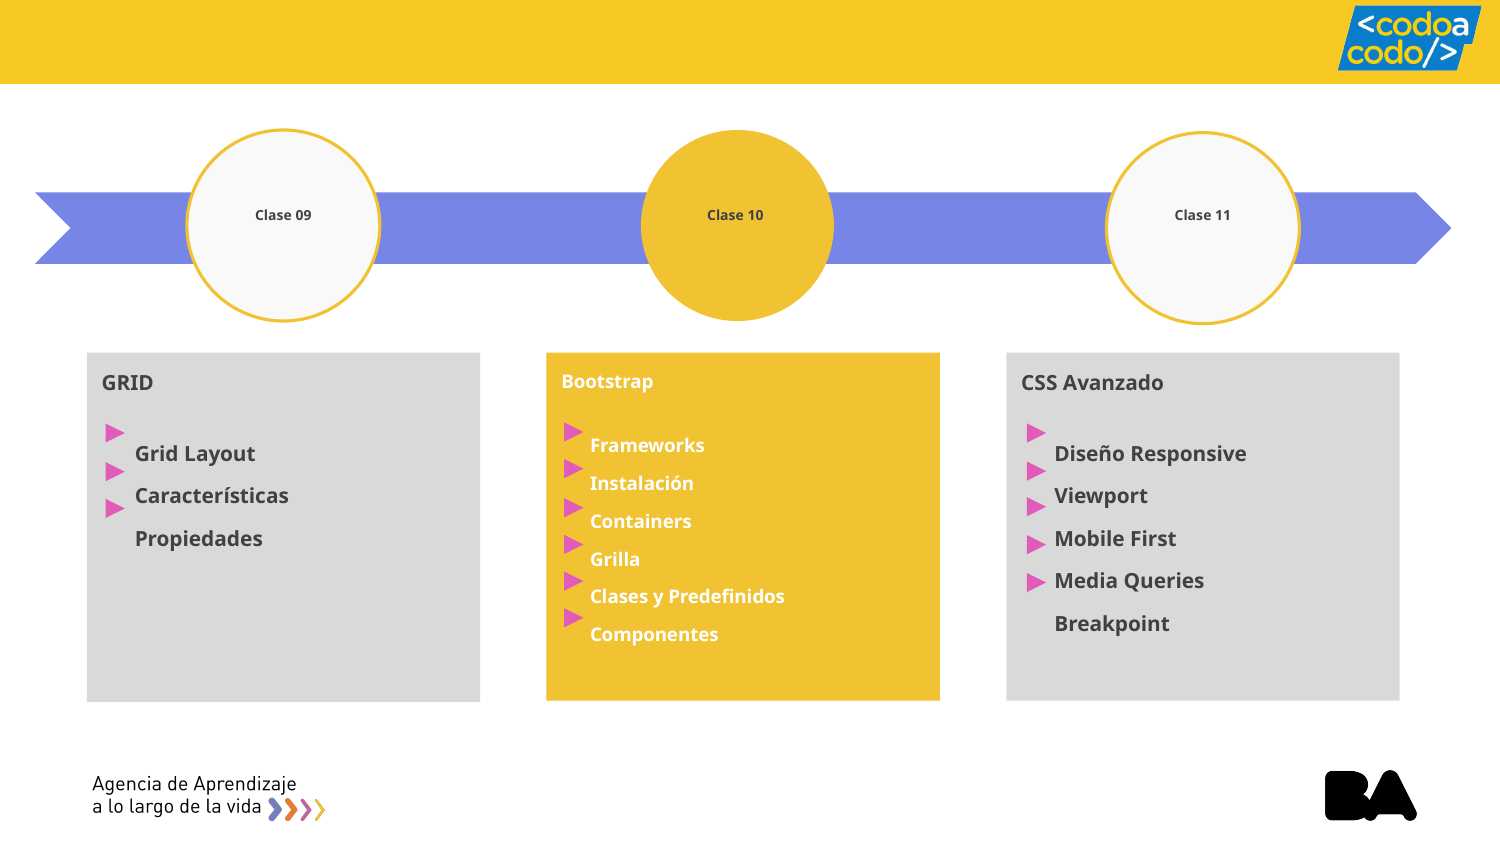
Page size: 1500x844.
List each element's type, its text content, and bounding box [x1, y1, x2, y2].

text_box [105, 498, 125, 518]
text_box [564, 608, 584, 628]
title Clase 09 [208, 190, 359, 240]
title Clase 11 [1128, 190, 1278, 240]
text_box [564, 534, 584, 554]
picture [70, 756, 344, 835]
title Bootstrap Frameworks Instalación Containers Grilla Clases y Predefinidos Componentes [546, 354, 940, 703]
text_box [564, 459, 584, 479]
text_box [105, 423, 125, 443]
picture [1325, 770, 1417, 821]
text_box [564, 571, 584, 591]
text_box [1026, 535, 1047, 555]
text_box [105, 462, 125, 482]
text_box [564, 422, 584, 442]
title Clase 10 [646, 190, 826, 240]
title GRID Grid Layout Características Propiedades [86, 353, 481, 702]
text_box [1026, 497, 1047, 517]
text_box [1026, 573, 1047, 593]
text_box [1026, 461, 1047, 481]
picture [1337, 5, 1482, 71]
title CSS Avanzado Diseño Responsive Viewport Mobile First Media Queries Breakpoint [1006, 353, 1400, 702]
text_box [564, 498, 584, 518]
text_box [1026, 423, 1047, 443]
